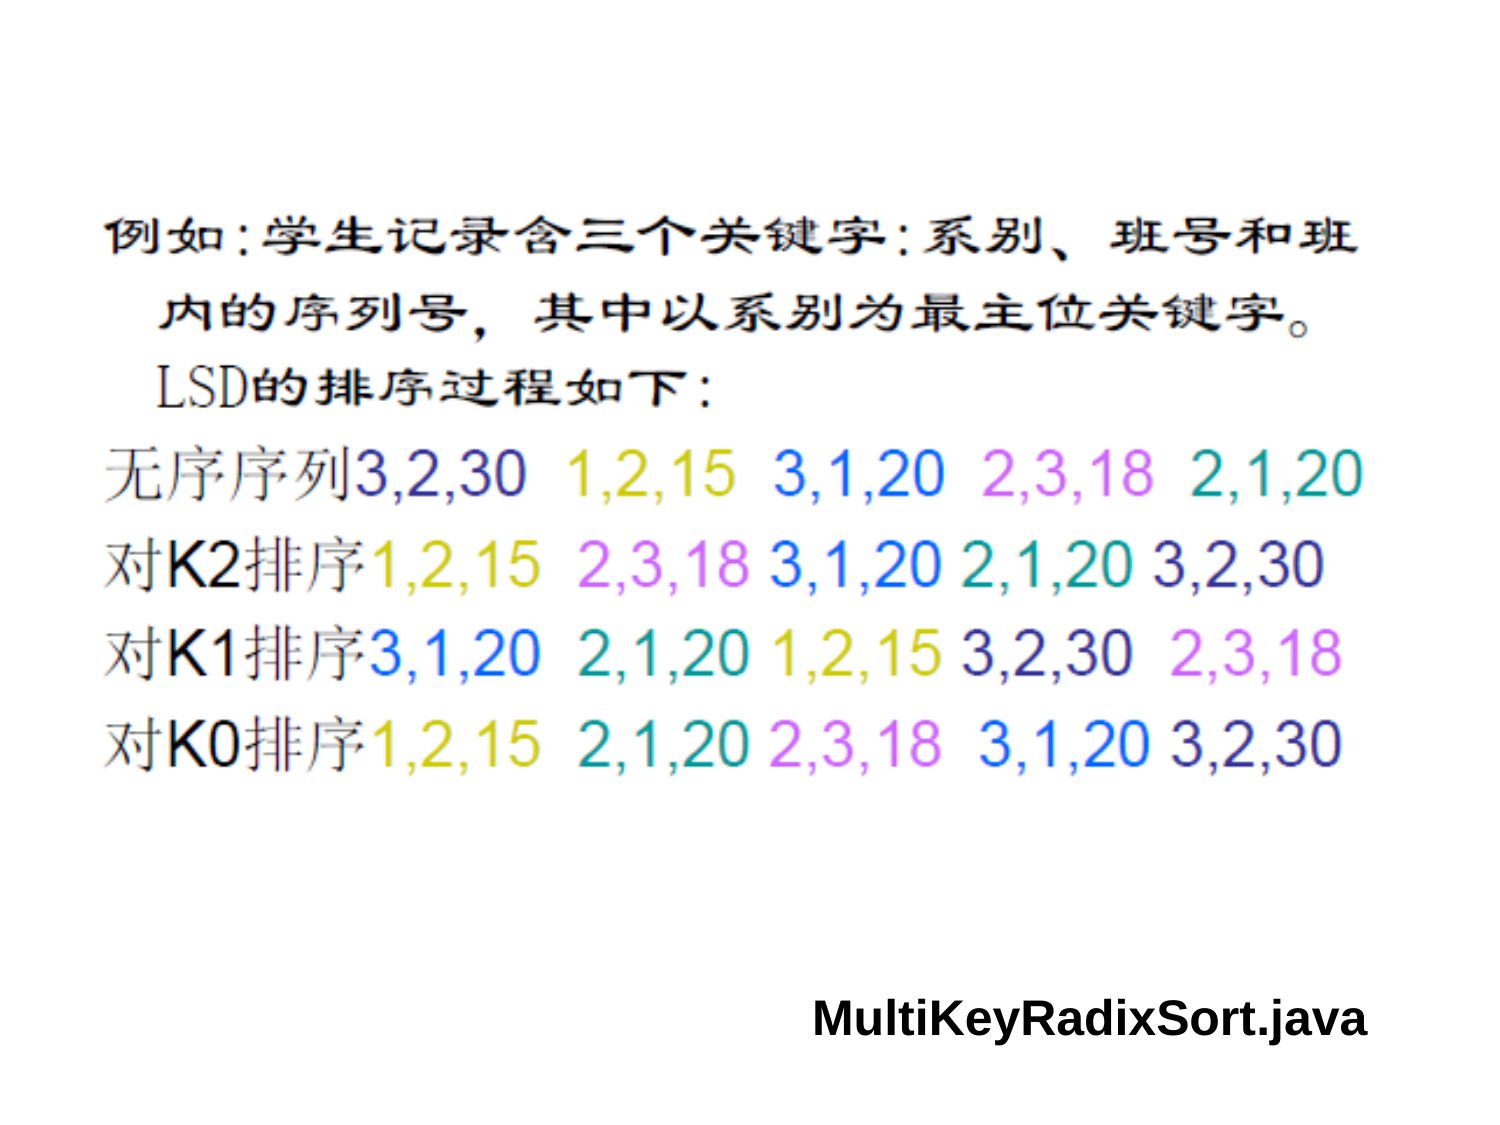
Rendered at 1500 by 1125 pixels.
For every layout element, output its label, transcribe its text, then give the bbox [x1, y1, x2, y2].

picture [88, 184, 1436, 828]
text_box MultiKeyRadixSort.java [797, 978, 1436, 1054]
